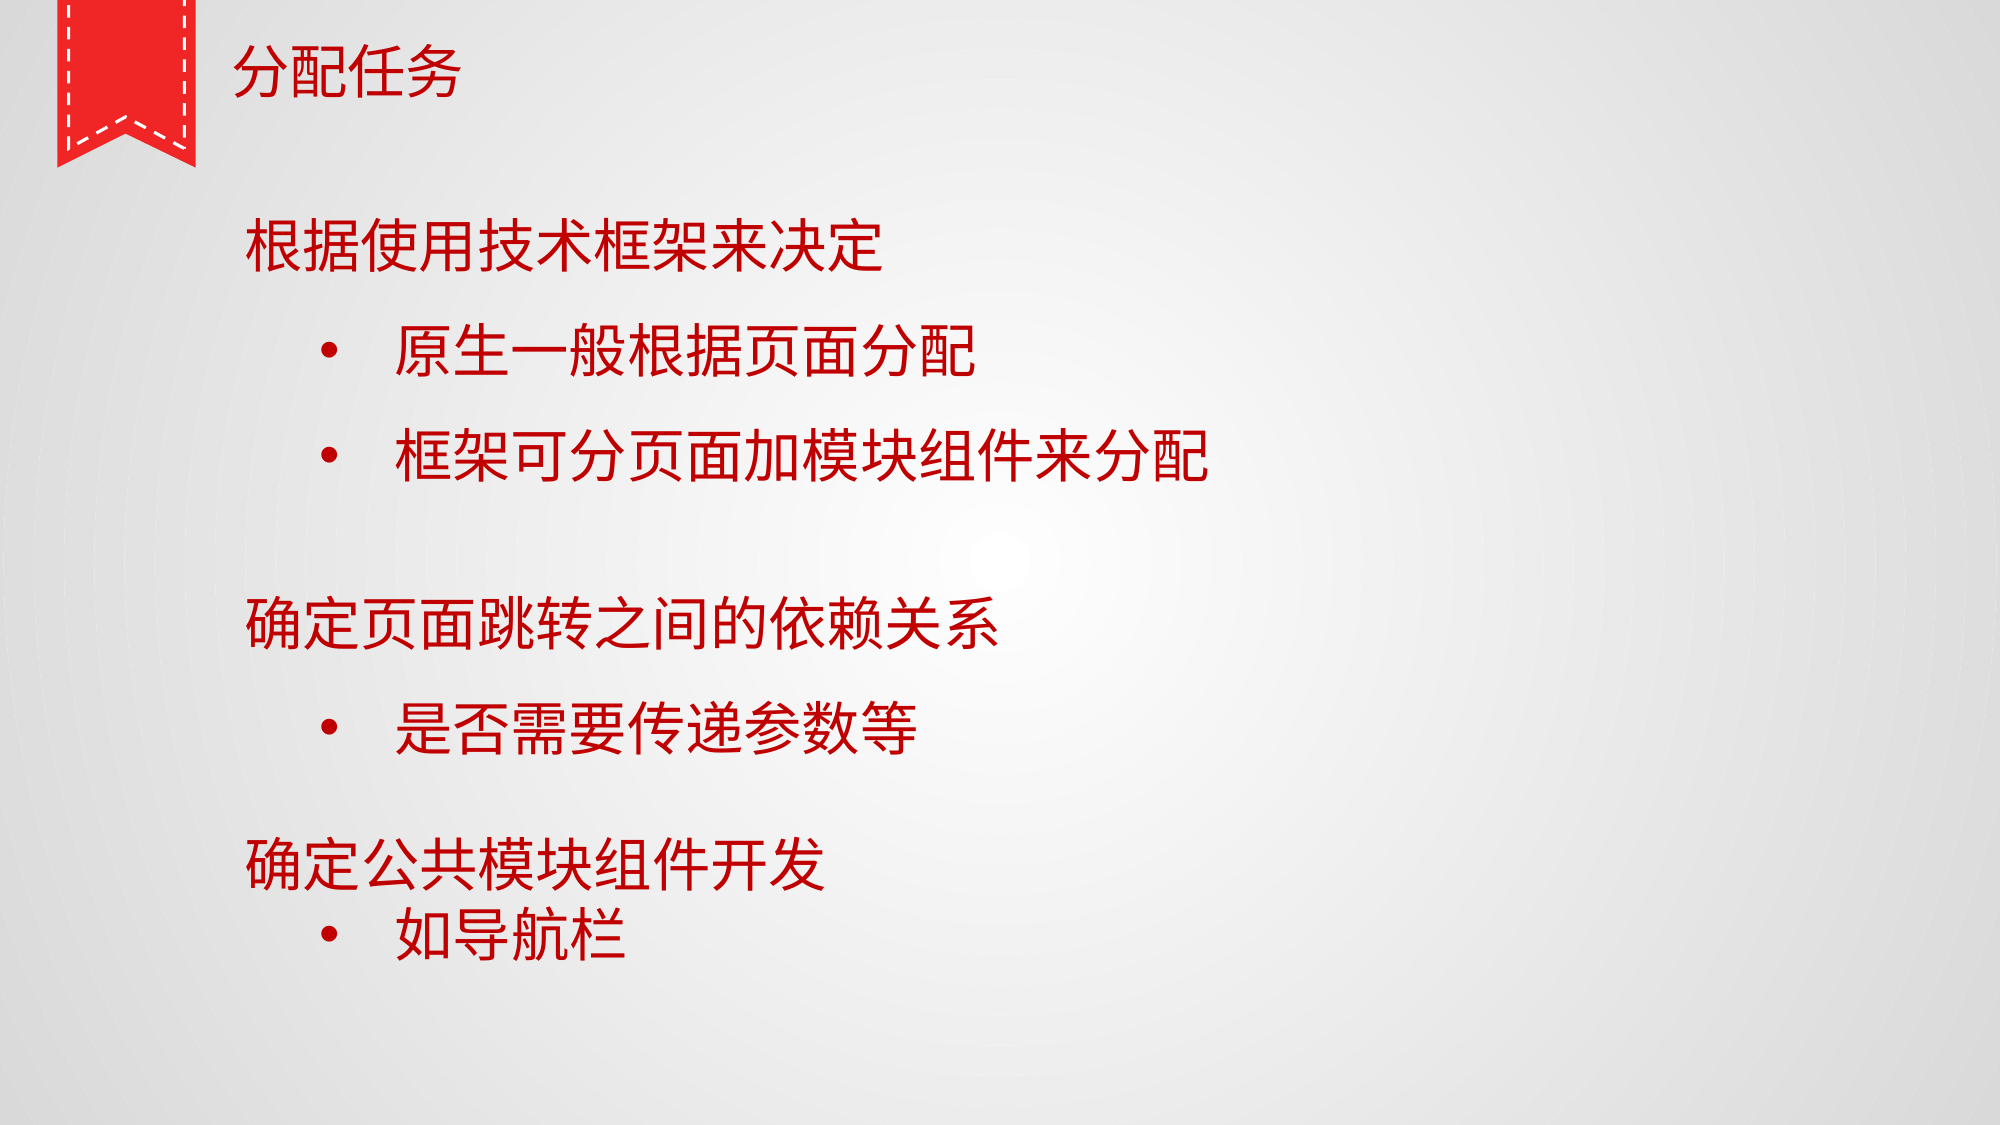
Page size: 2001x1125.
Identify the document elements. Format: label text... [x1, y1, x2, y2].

text_box 分配任务 [216, 27, 1264, 113]
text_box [56, 0, 196, 168]
text_box 确定公共模块组件开发 如导航栏 [229, 820, 843, 976]
text_box 根据使用技术框架来决定 原生一般根据页面分配 框架可分页面加模块组件来分配 [229, 167, 1249, 497]
text_box 确定页面跳转之间的依赖关系 是否需要传递参数等 [229, 544, 1097, 770]
